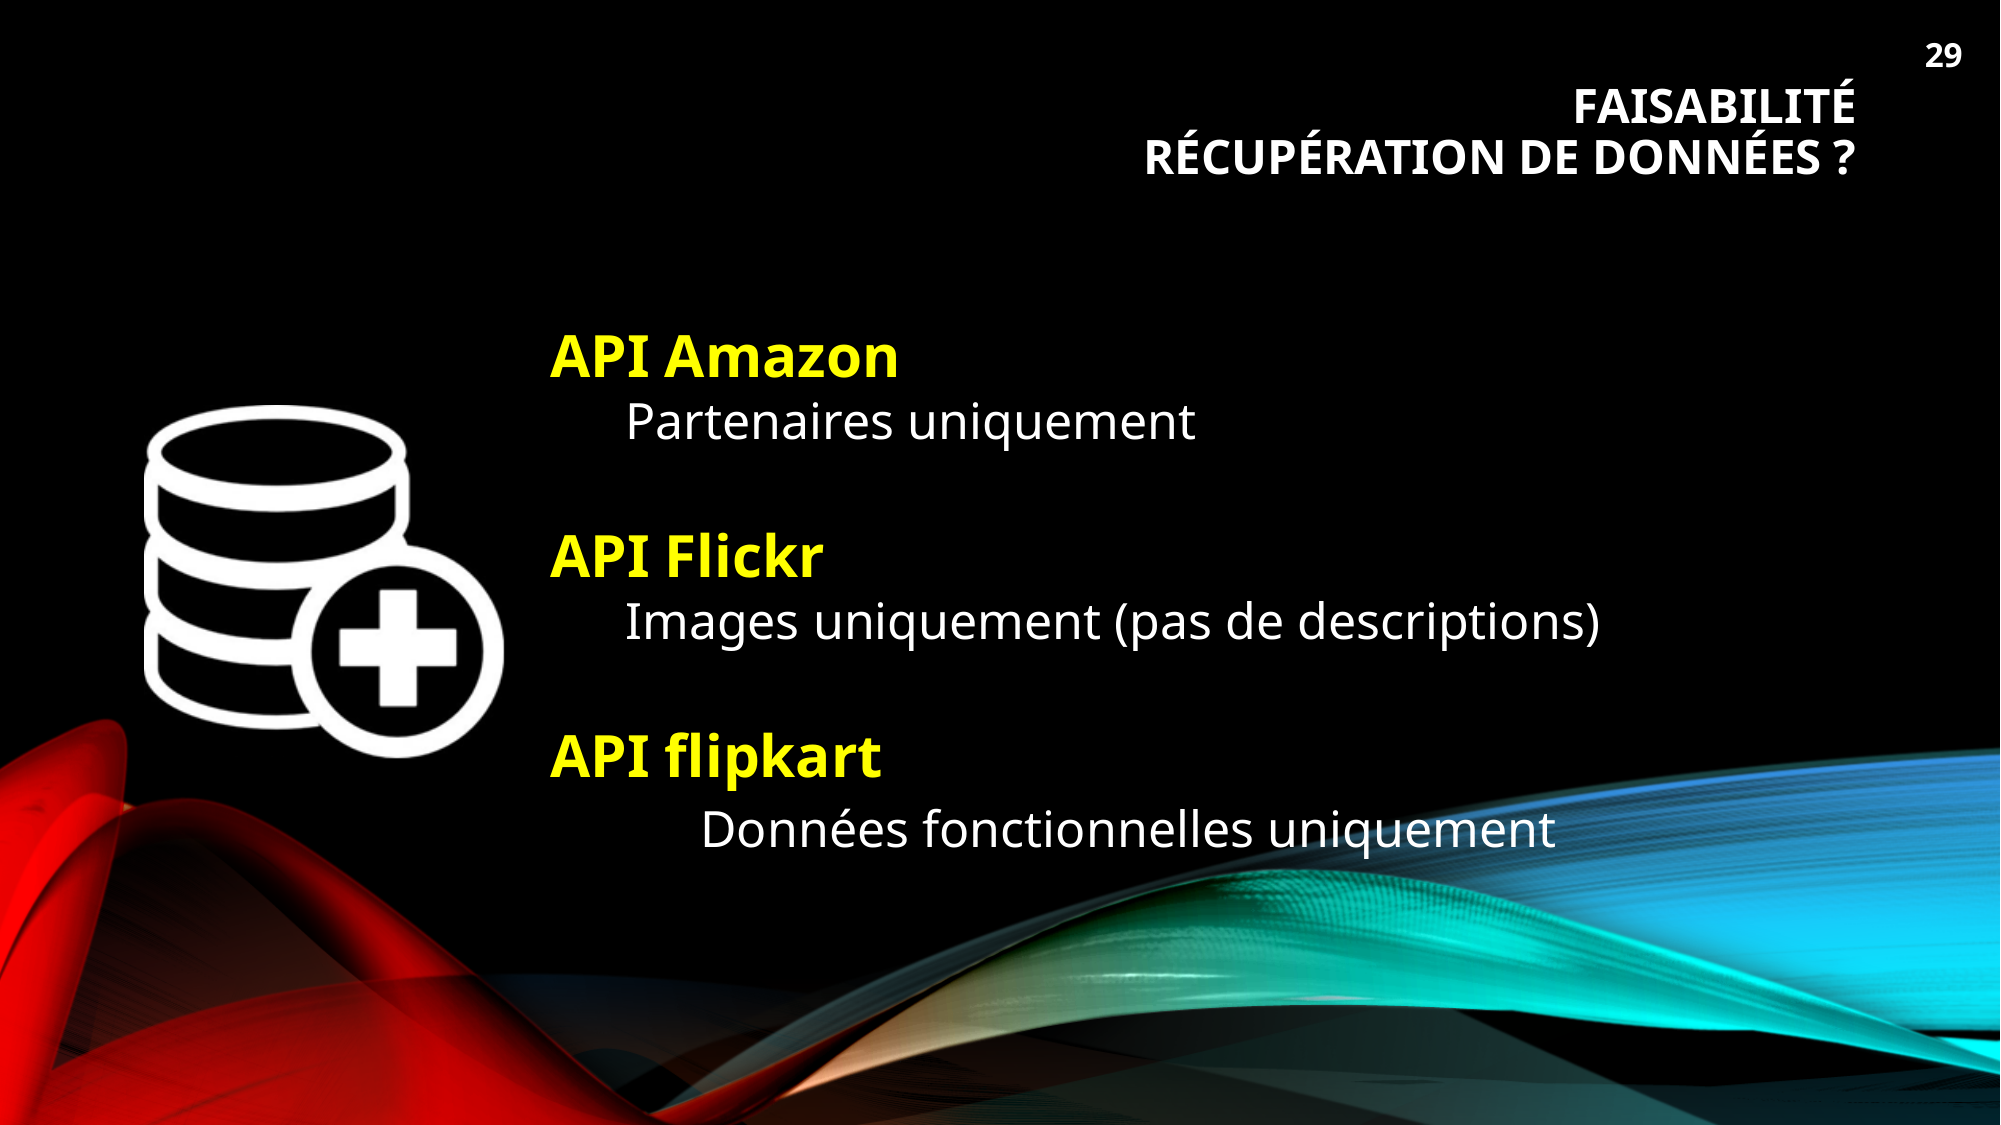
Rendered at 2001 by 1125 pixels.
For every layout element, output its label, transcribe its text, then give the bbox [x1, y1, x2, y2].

text_box API Amazon Partenaires uniquement API Flickr Images uniquement (pas de descriptions) API flipkart Données fonctionnelles uniquement [535, 311, 1953, 867]
title Faisabilité récupération de données ? [336, 73, 1873, 193]
picture [0, 405, 2000, 1125]
slide_number 29 [1872, 27, 1978, 88]
